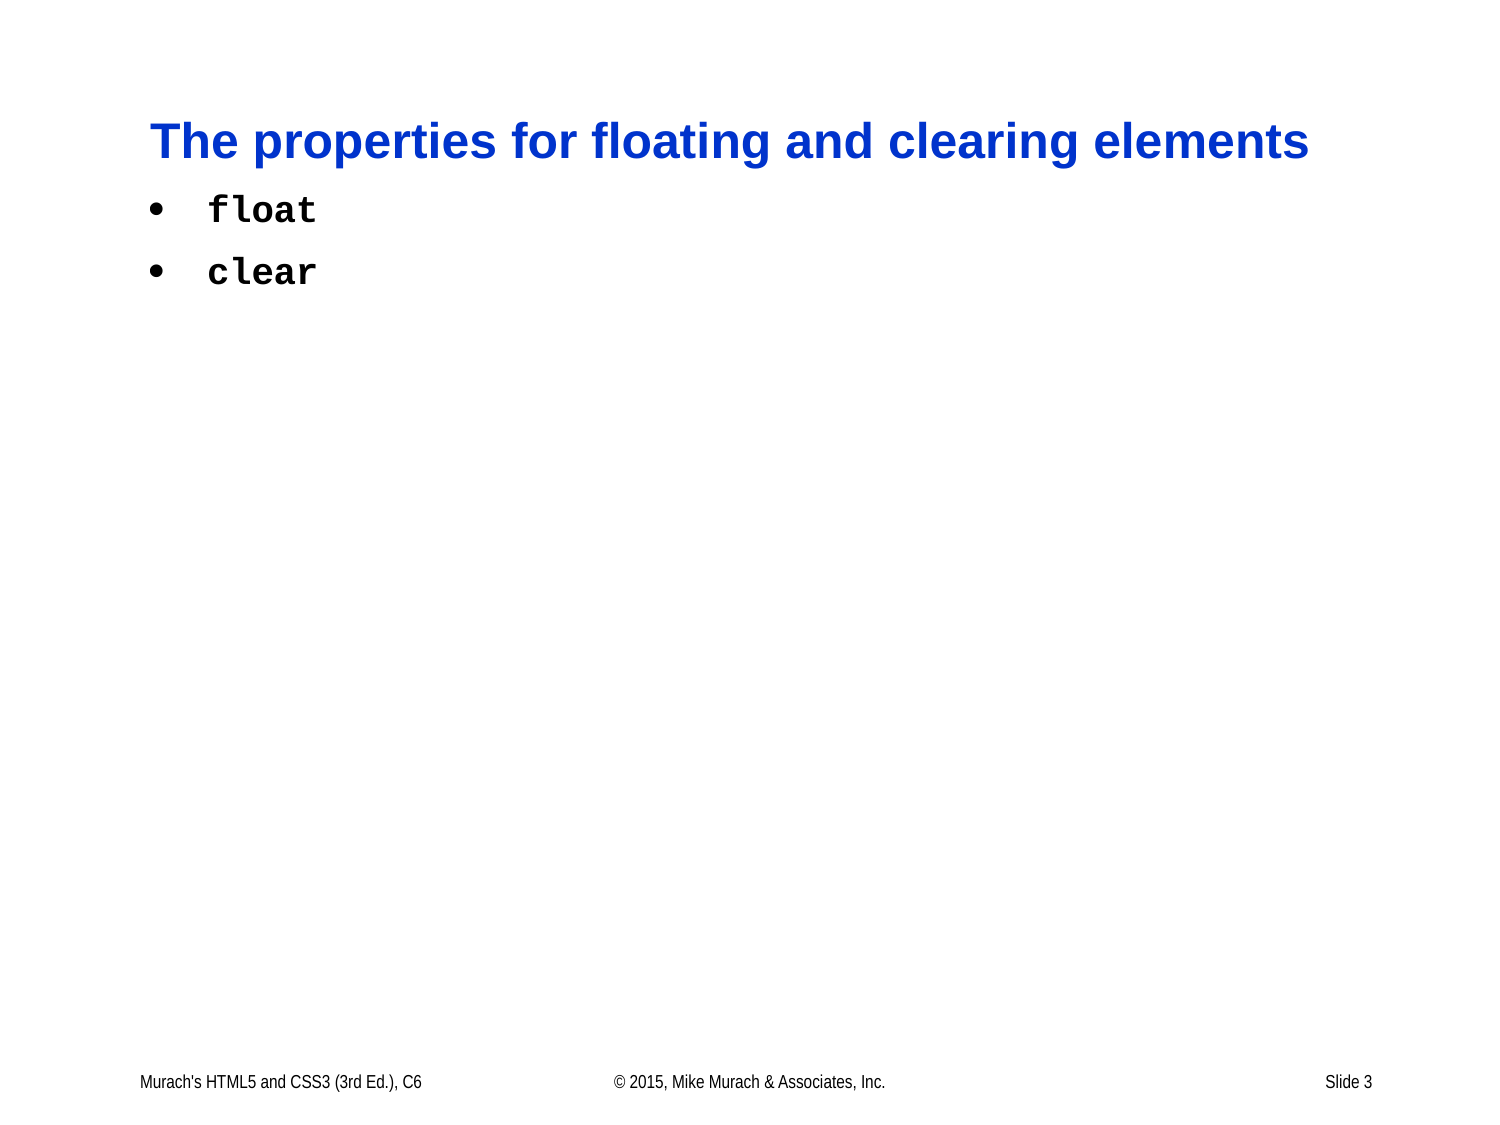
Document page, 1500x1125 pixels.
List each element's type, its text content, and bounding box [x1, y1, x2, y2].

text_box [149, 112, 1348, 183]
slide_number Murach's HTML5 and CSS3 (3rd Ed.), C6 [125, 1025, 450, 1100]
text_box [149, 185, 1348, 313]
footer © 2015, Mike Murach & Associates, Inc. [474, 1025, 1025, 1100]
slide_number Slide 3 [1074, 1025, 1388, 1100]
